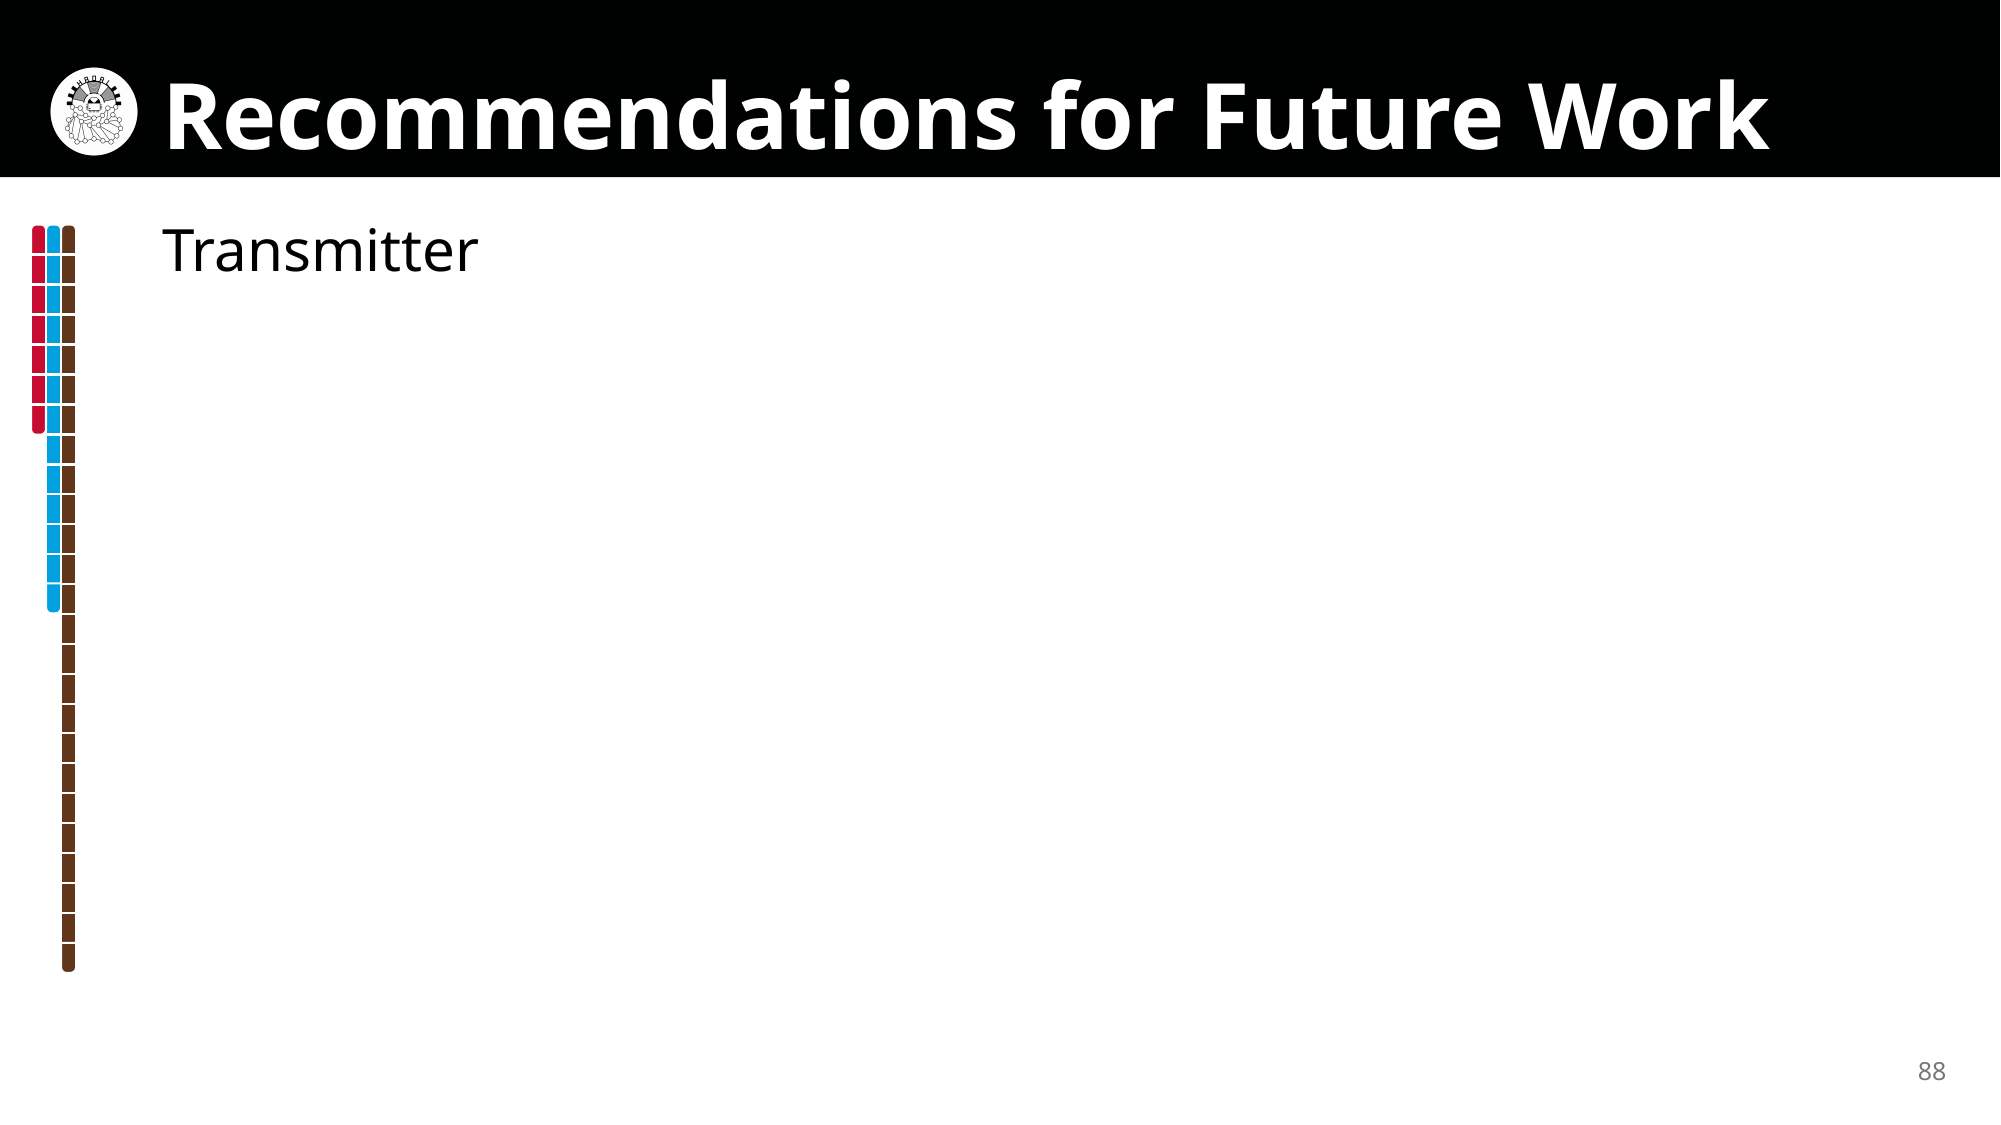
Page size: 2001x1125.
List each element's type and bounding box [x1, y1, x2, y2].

title [147, 0, 2000, 178]
picture [50, 67, 138, 156]
text_box [29, 221, 78, 977]
slide_number [1511, 1042, 1962, 1103]
list [147, 205, 1873, 1019]
